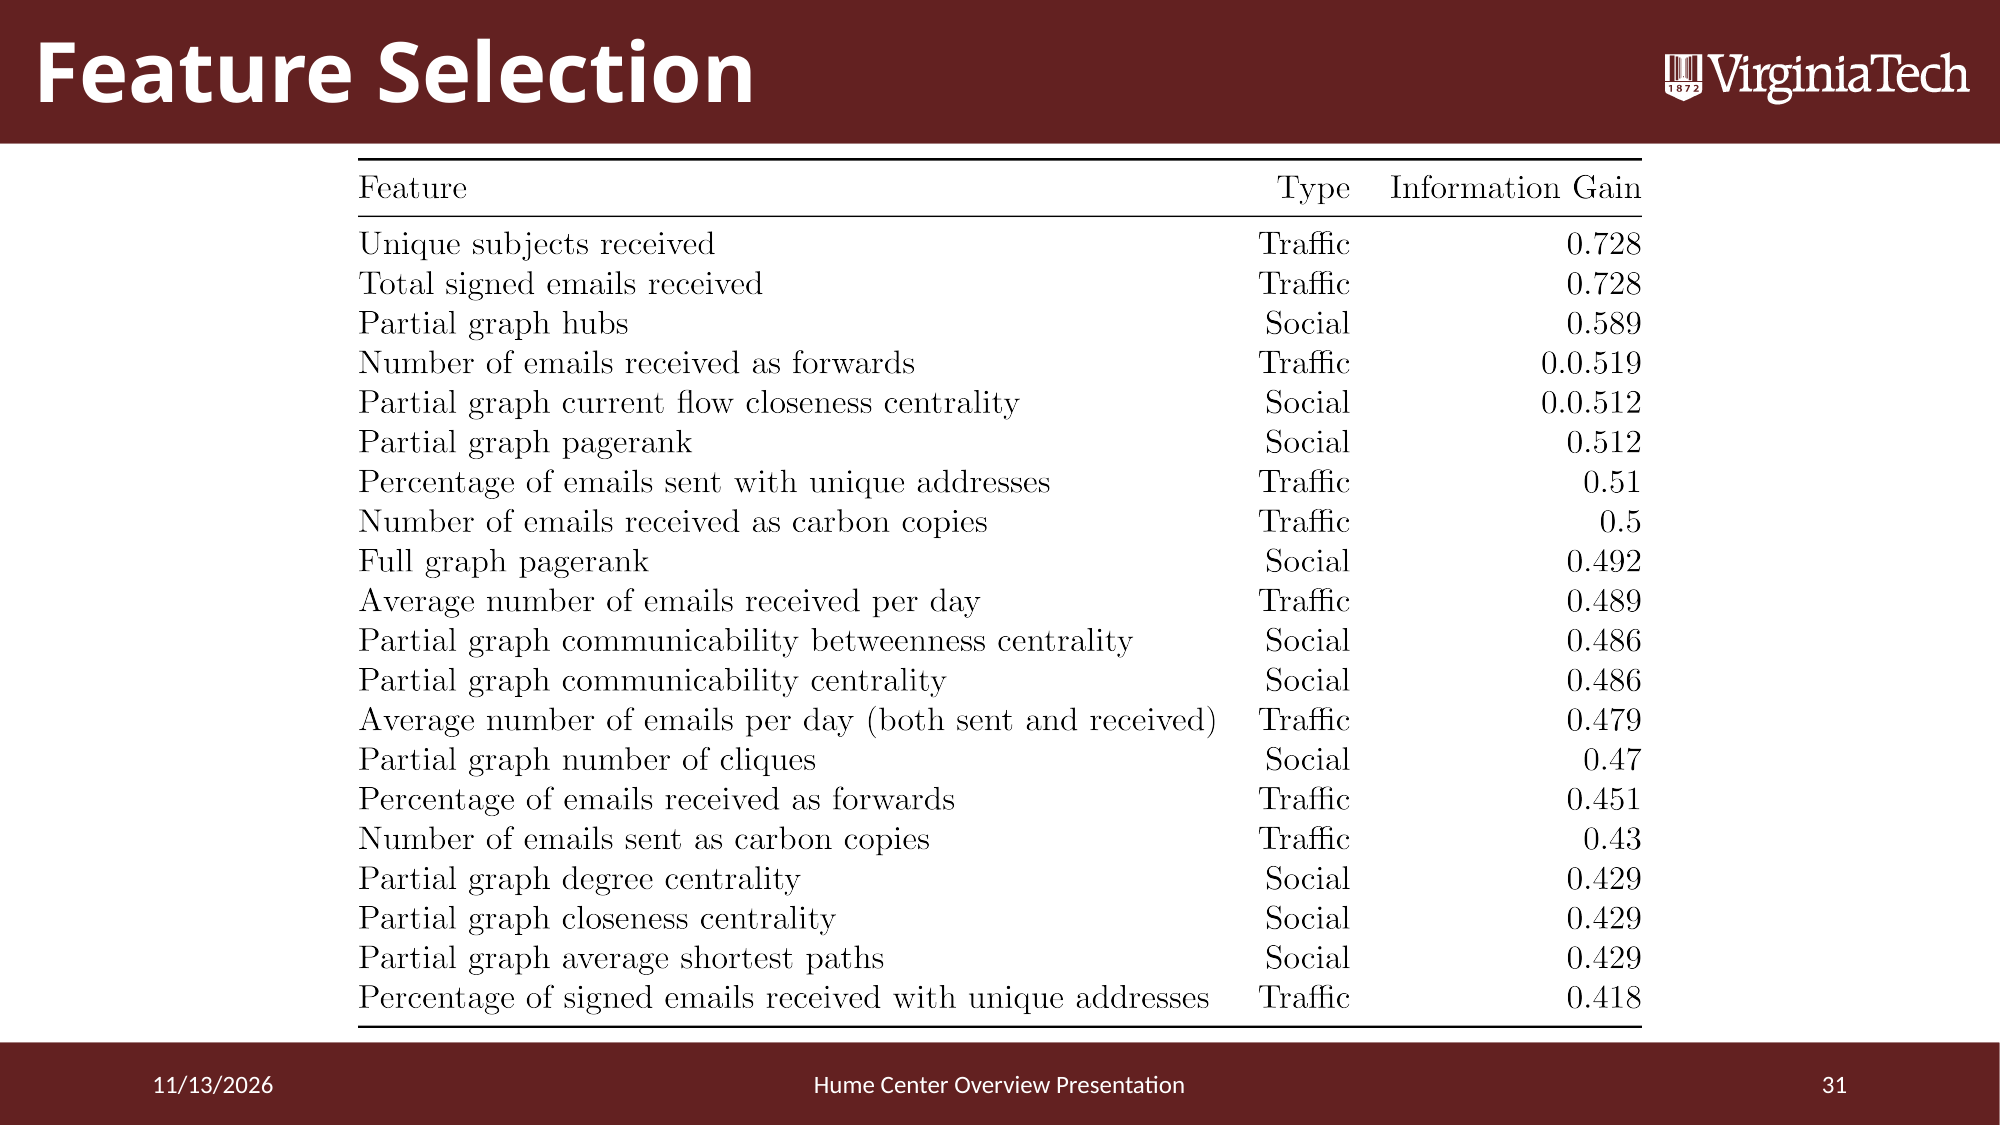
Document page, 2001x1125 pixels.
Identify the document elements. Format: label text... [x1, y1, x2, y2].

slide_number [137, 1053, 588, 1114]
title Feature Selection [18, 19, 1650, 133]
picture [1665, 52, 1970, 105]
picture [358, 158, 1642, 1028]
slide_number 31 [1412, 1053, 1863, 1114]
footer Hume Center Overview Presentation [662, 1053, 1338, 1114]
